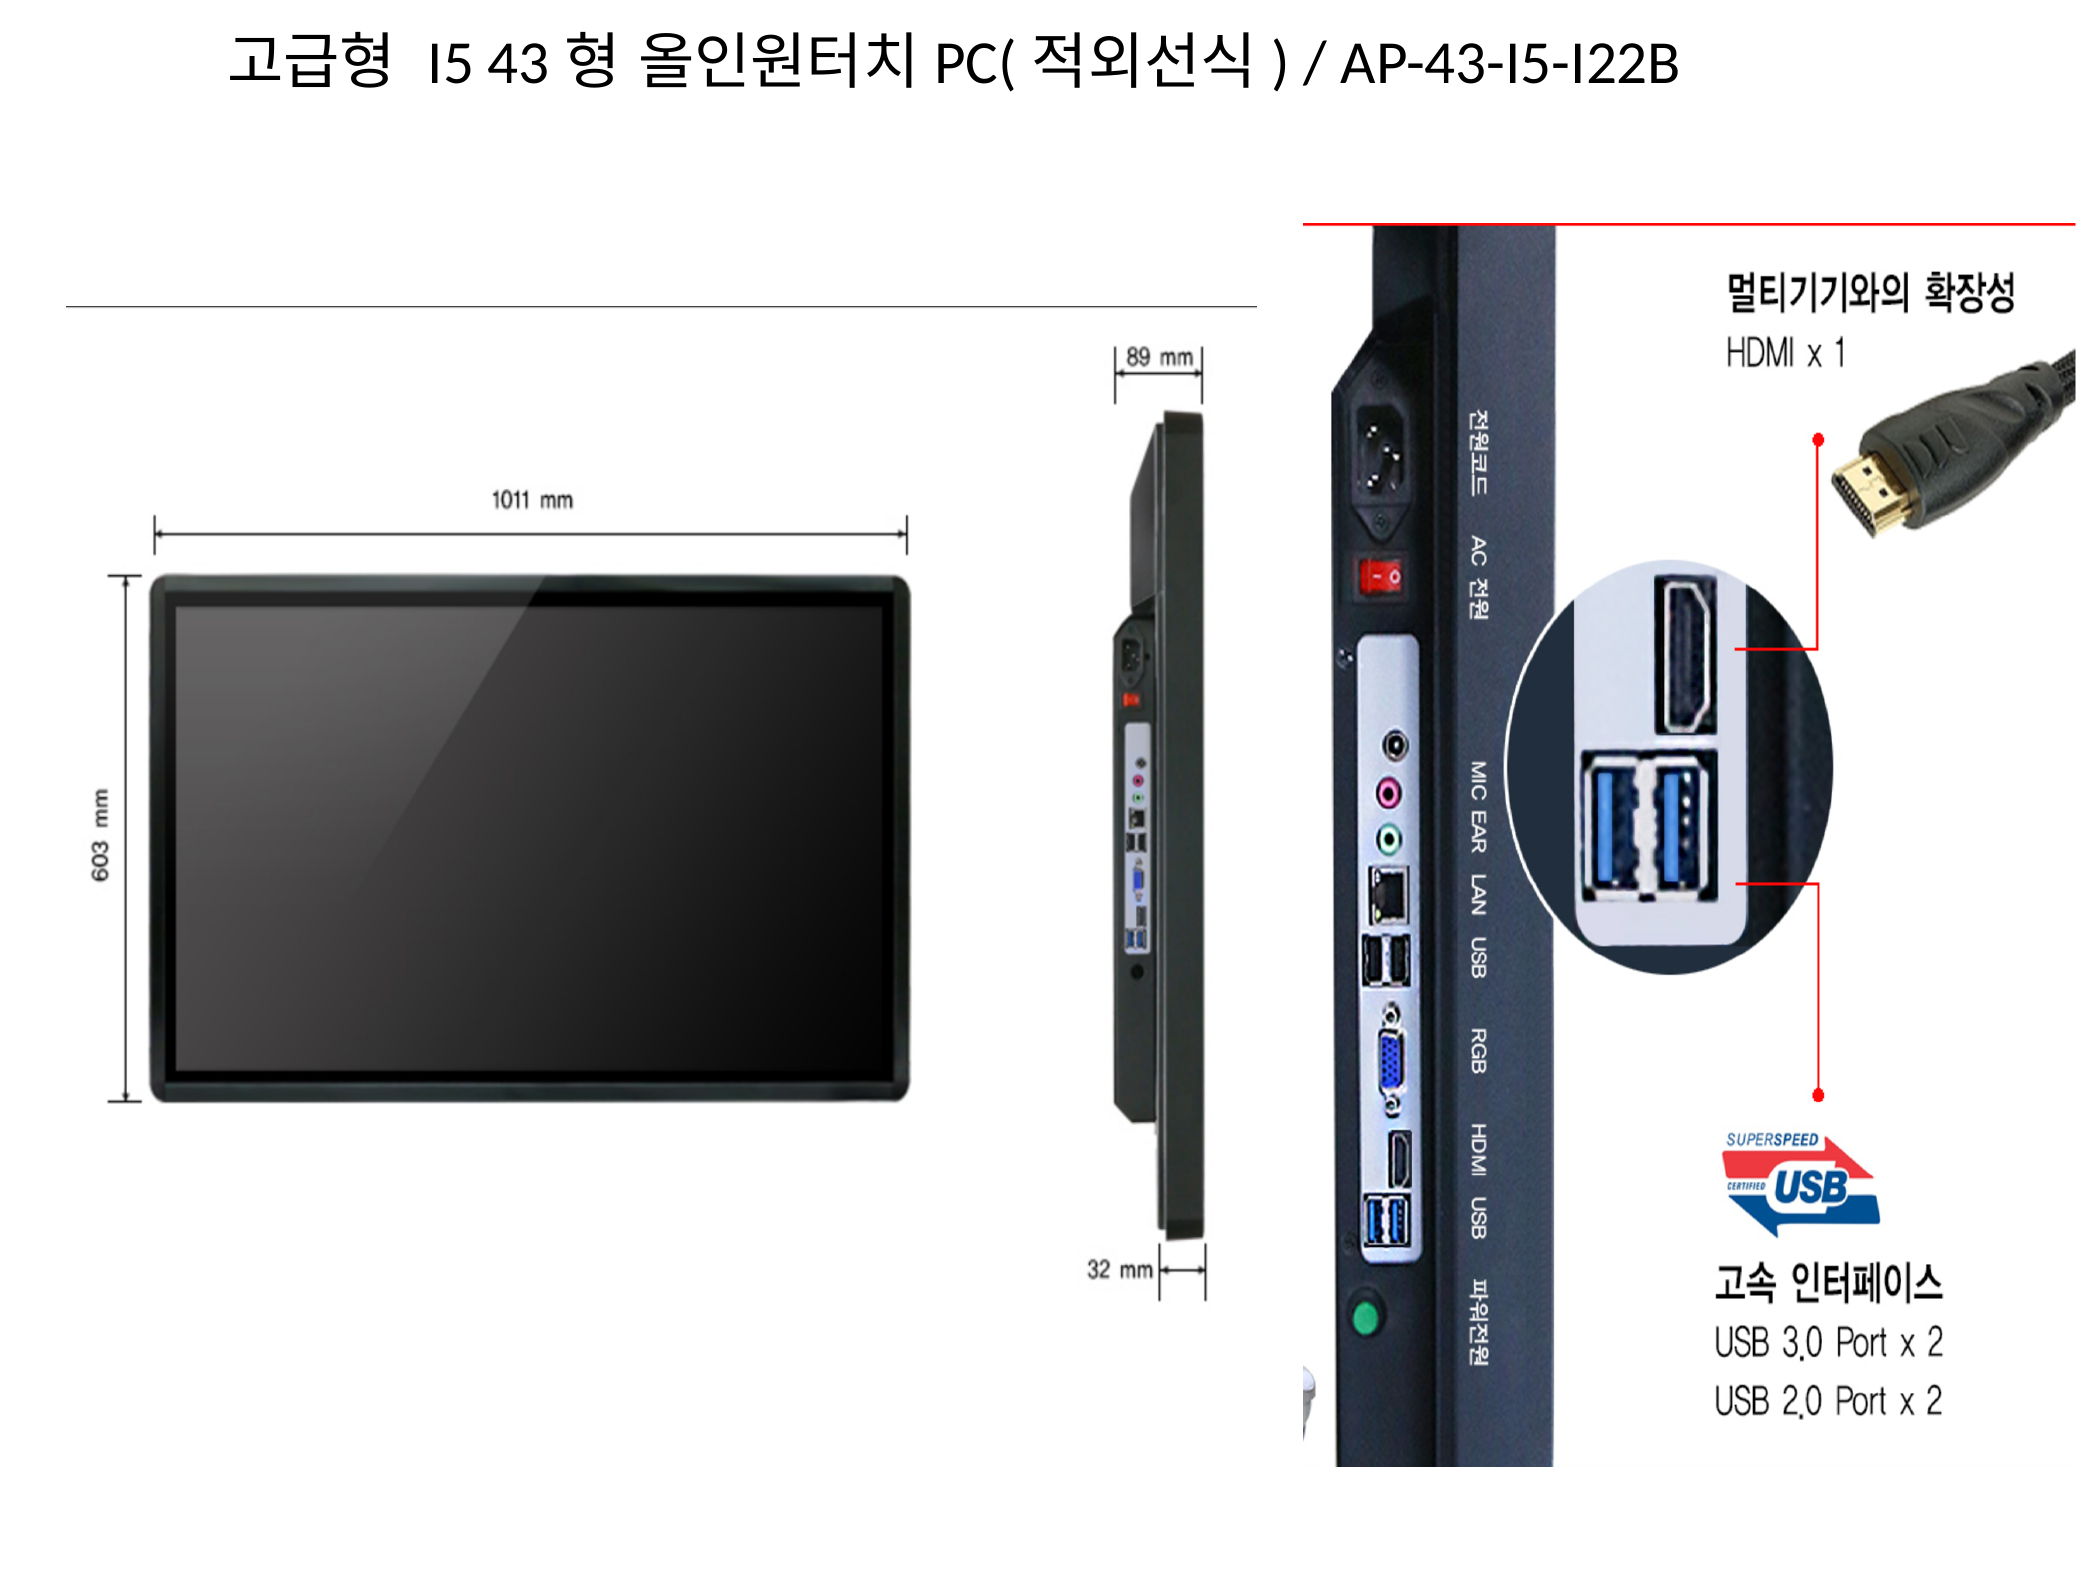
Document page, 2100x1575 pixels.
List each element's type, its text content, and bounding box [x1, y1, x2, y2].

picture [66, 306, 1257, 1323]
picture [1303, 223, 2079, 1467]
title 고급형 I5 43형 올인원터치PC(적외선식) / AP-43-I5-I22B [212, 16, 2024, 111]
